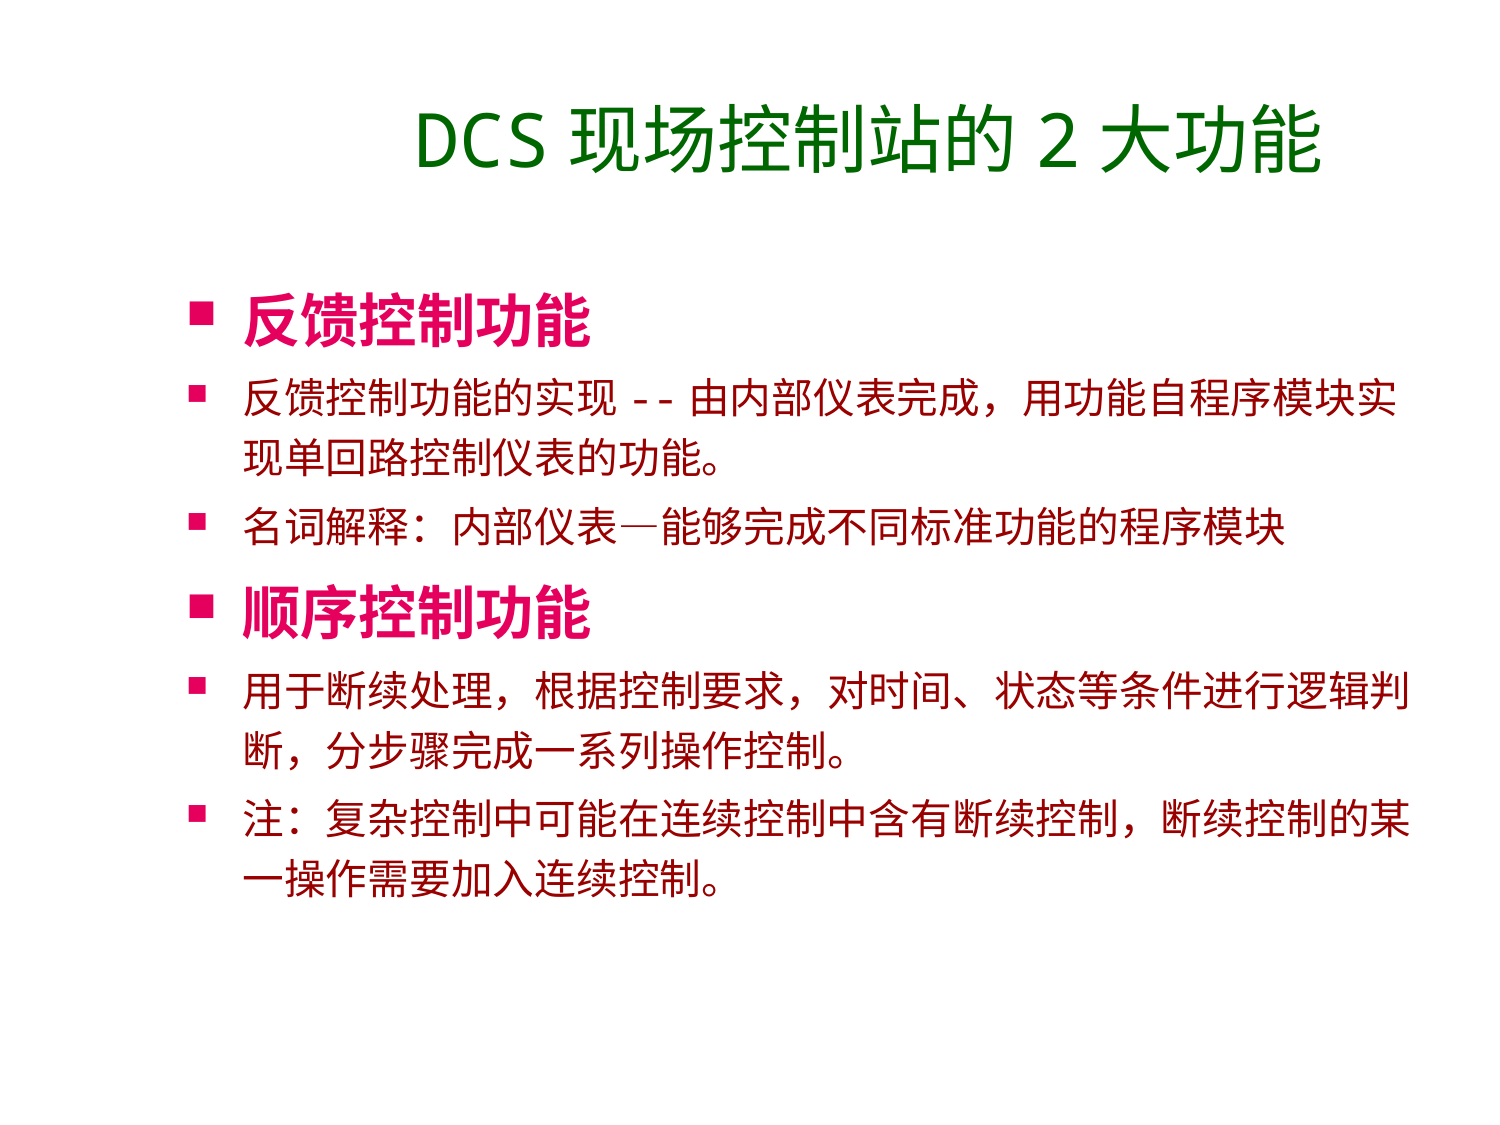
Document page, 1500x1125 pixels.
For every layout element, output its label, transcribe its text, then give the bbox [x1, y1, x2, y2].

title DCS现场控制站的2大功能 [399, 37, 1451, 238]
list 反馈控制功能 反馈控制功能的实现--由内部仪表完成，用功能自程序模块实现单回路控制仪表的功能。 名词解释：内部仪表—能够完成不同标准功能的程序模块 顺序控制功能 用于断续处理，根据控制要求，对时间、状态等条件进行逻辑判断，分步骤完成一系列操作控制。 注：复杂控制中可能在连续控制中含有断续控制，断续控制的某一操作需要加入连续控制。 [170, 262, 1451, 1001]
